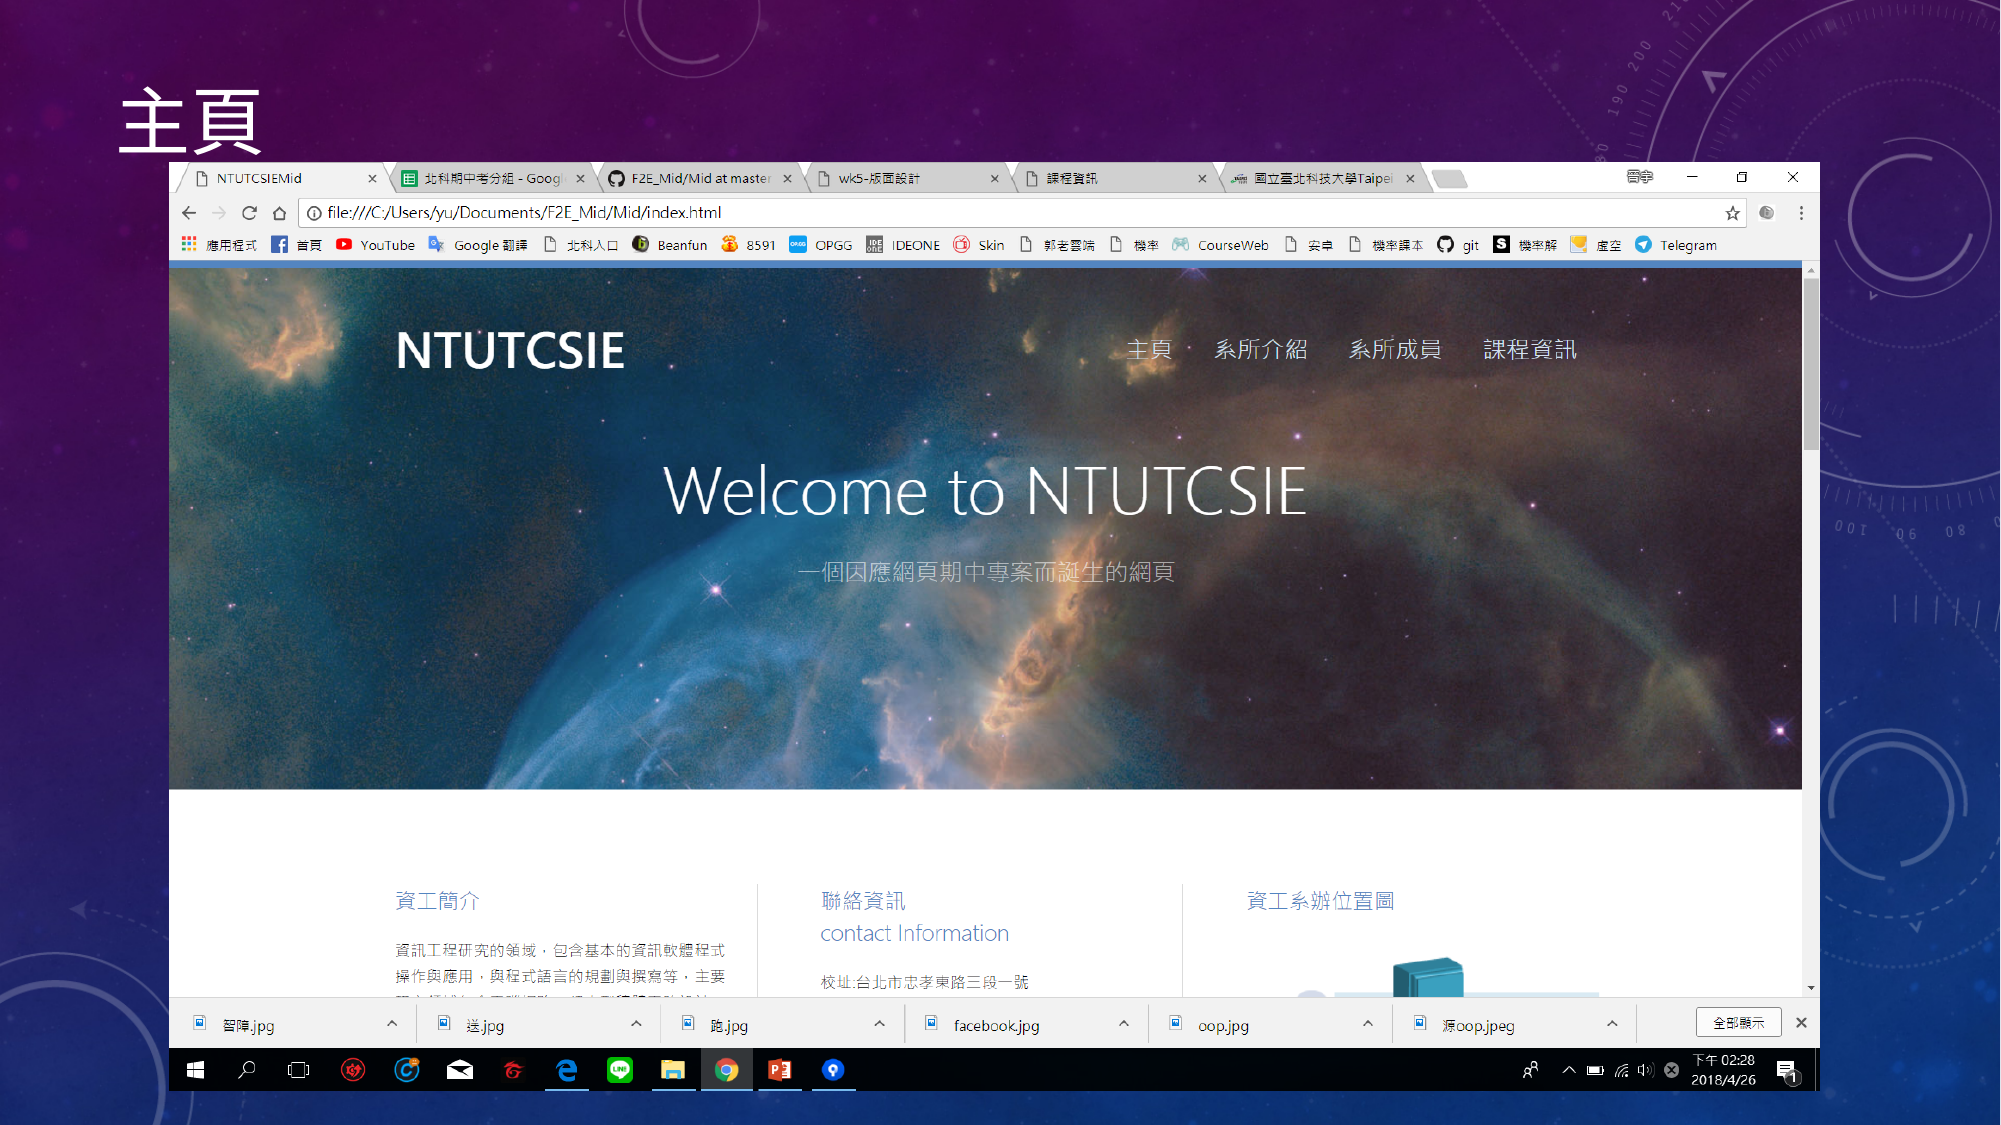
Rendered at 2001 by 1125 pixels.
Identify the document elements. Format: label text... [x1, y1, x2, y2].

title 主頁 [100, 0, 1763, 239]
picture [0, 0, 2001, 1125]
